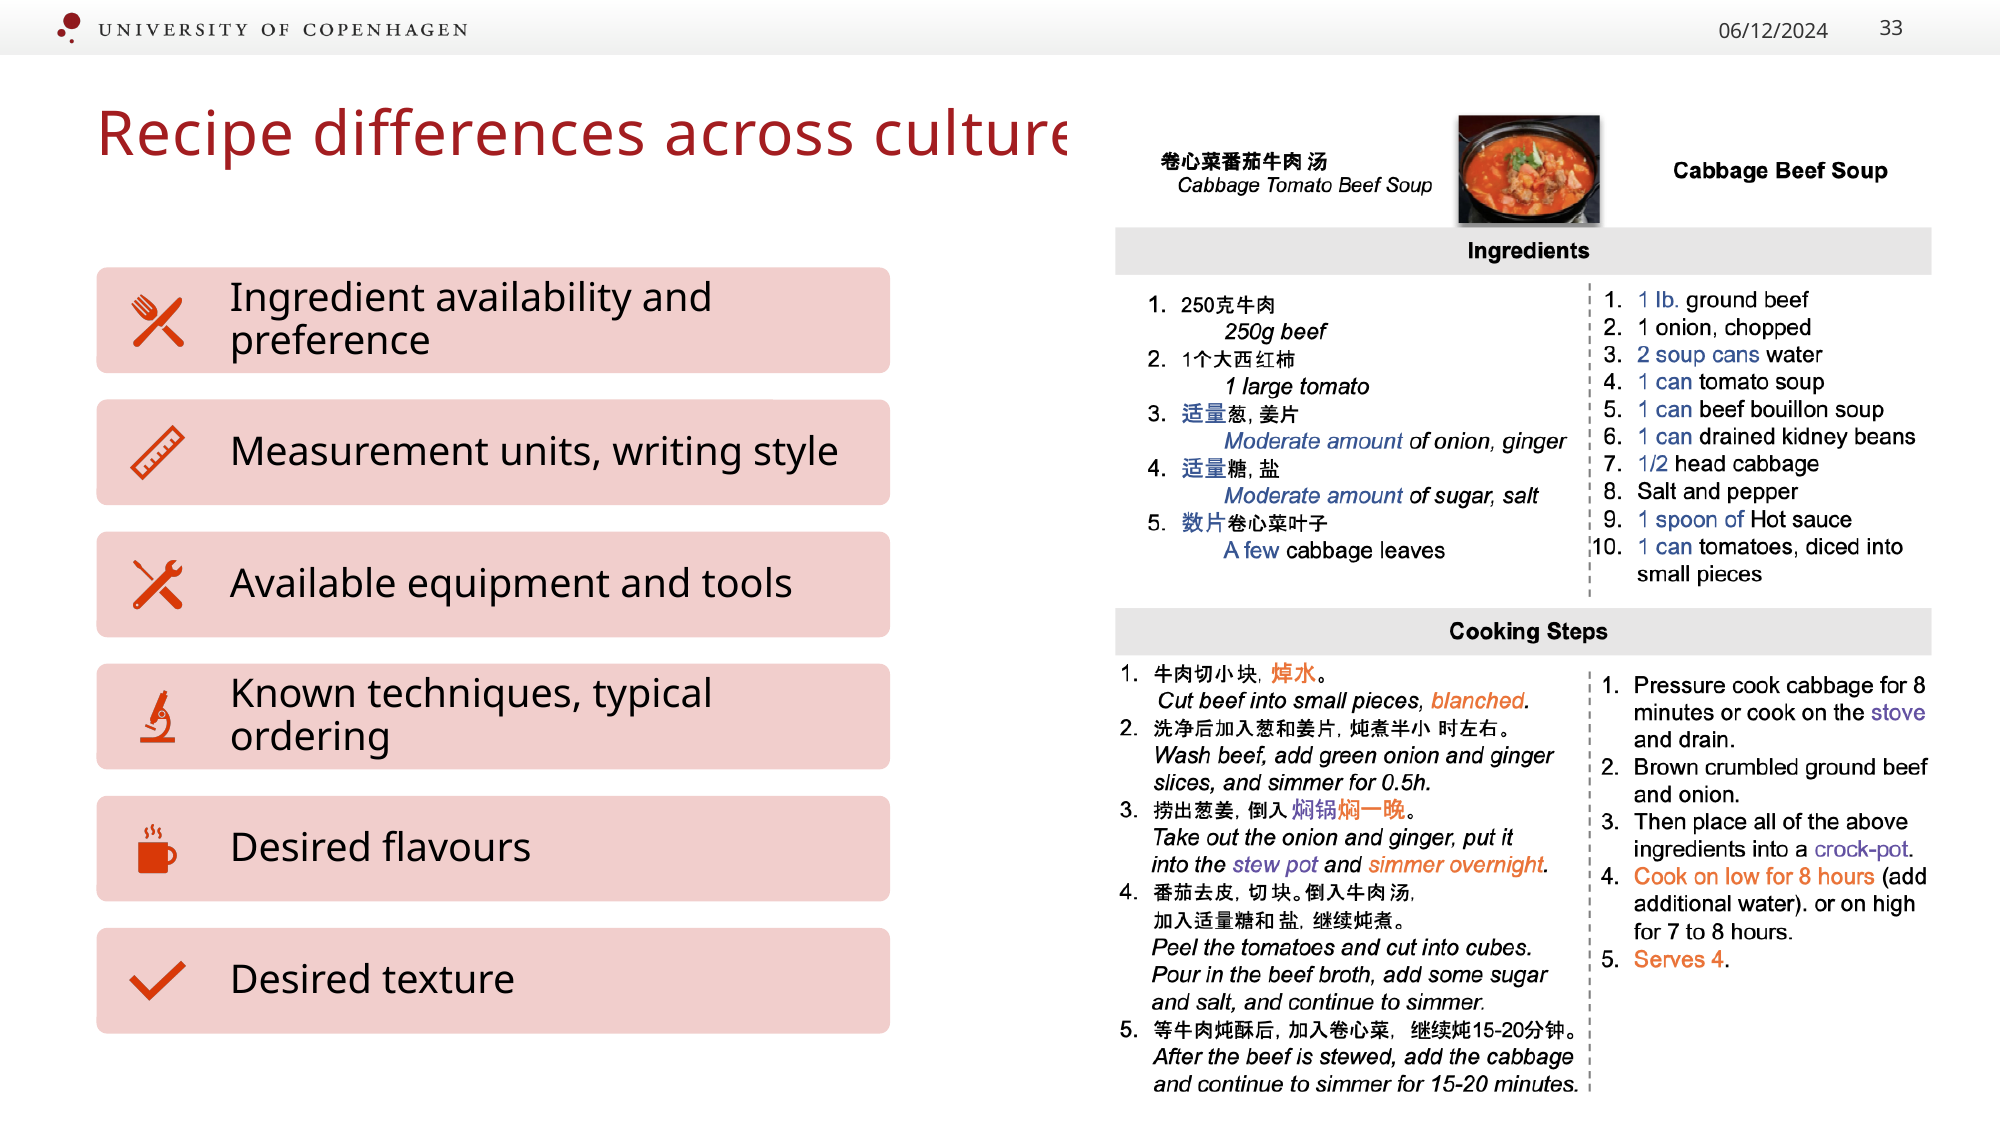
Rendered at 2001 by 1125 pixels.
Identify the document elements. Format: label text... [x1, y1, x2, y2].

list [96, 267, 890, 1034]
picture [92, 15, 475, 42]
slide_number 33 [1840, 14, 1904, 43]
picture [1067, 101, 1959, 1112]
title Recipe differences across cultures [96, 101, 1067, 244]
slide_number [1694, 14, 1829, 43]
